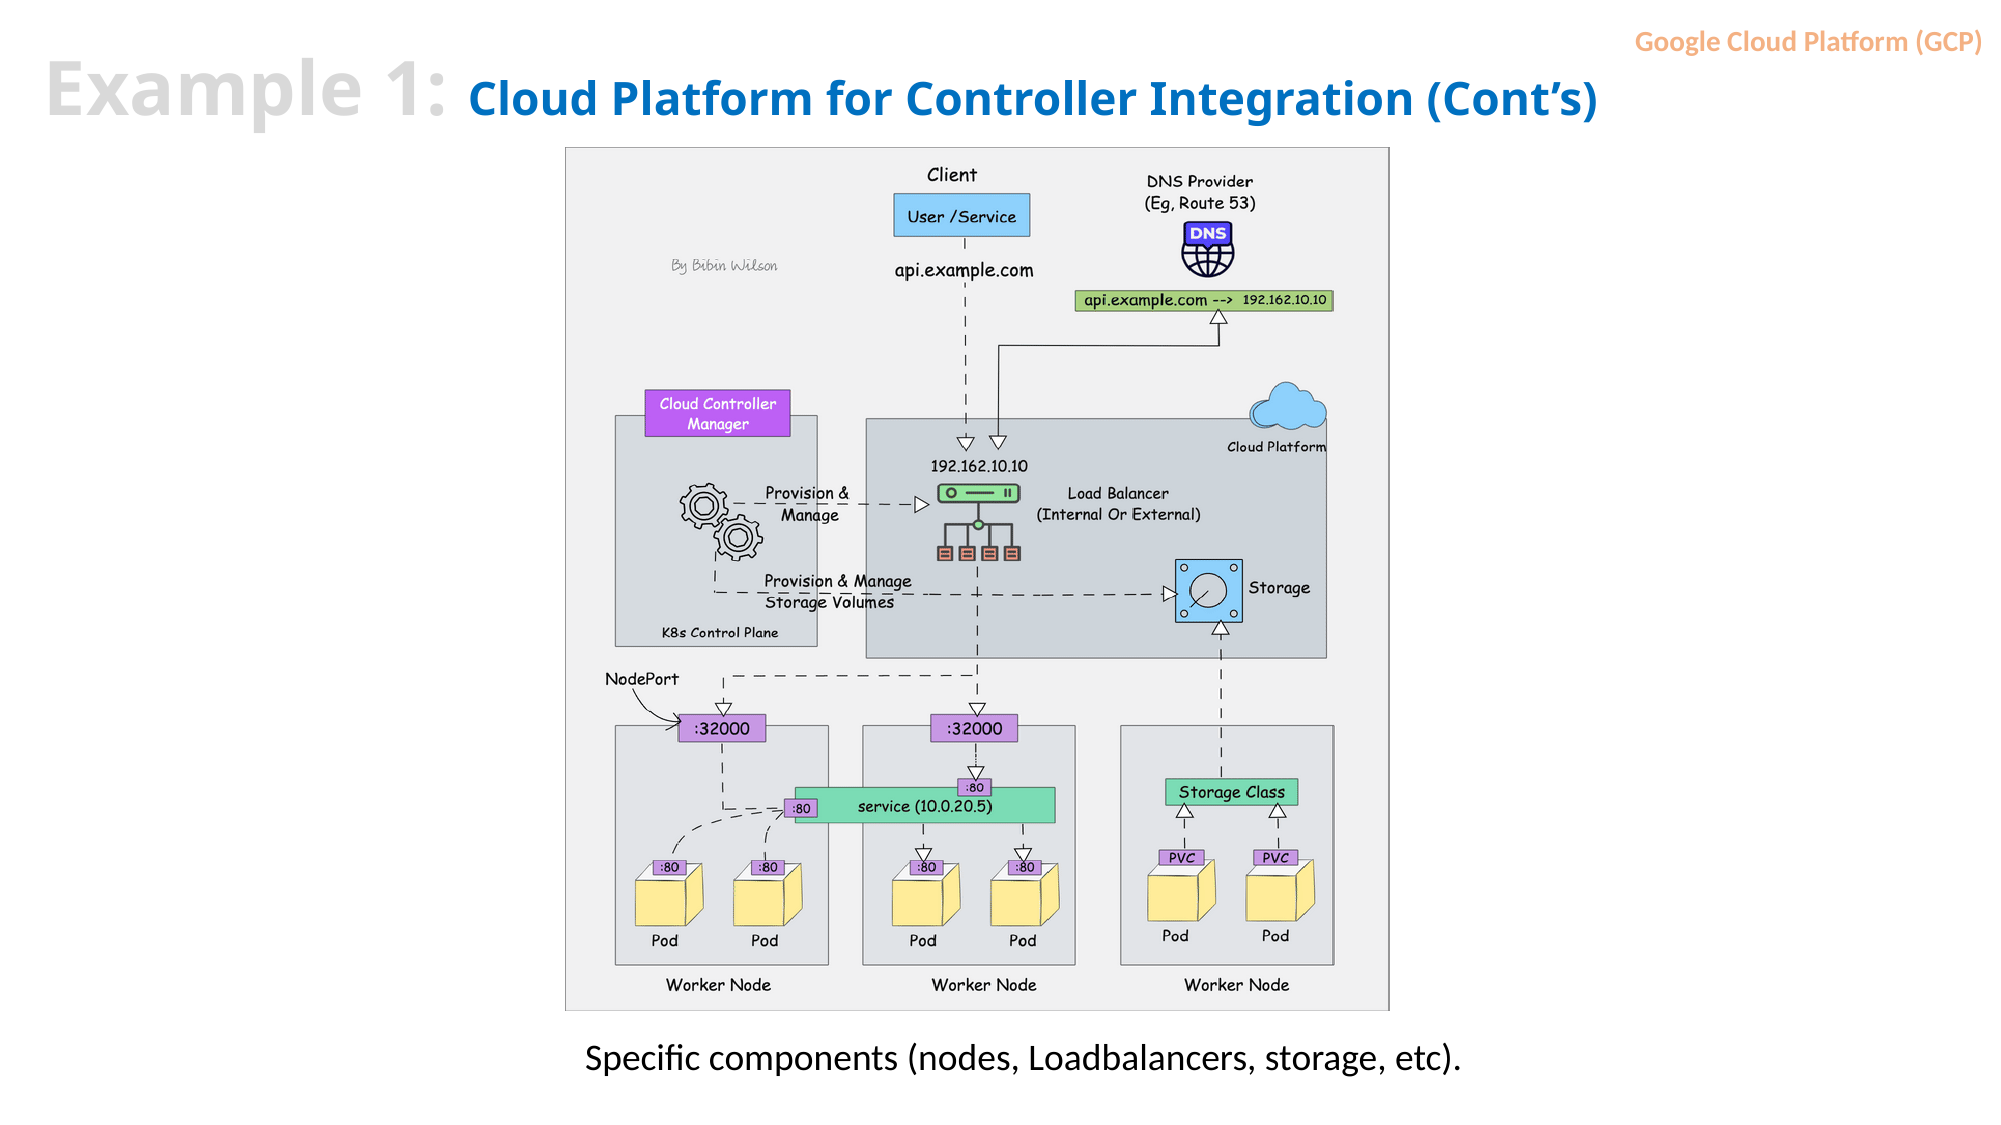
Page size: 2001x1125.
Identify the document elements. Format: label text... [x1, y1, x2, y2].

text_box Specific components (nodes, Loadbalancers, storage, etc). [570, 1025, 1478, 1085]
text_box Google Cloud Platform (GCP) [1620, 14, 1999, 65]
text_box Example 1: Cloud Platform for Controller Integration (Cont’s) [28, 28, 1760, 154]
picture [565, 147, 1390, 1011]
